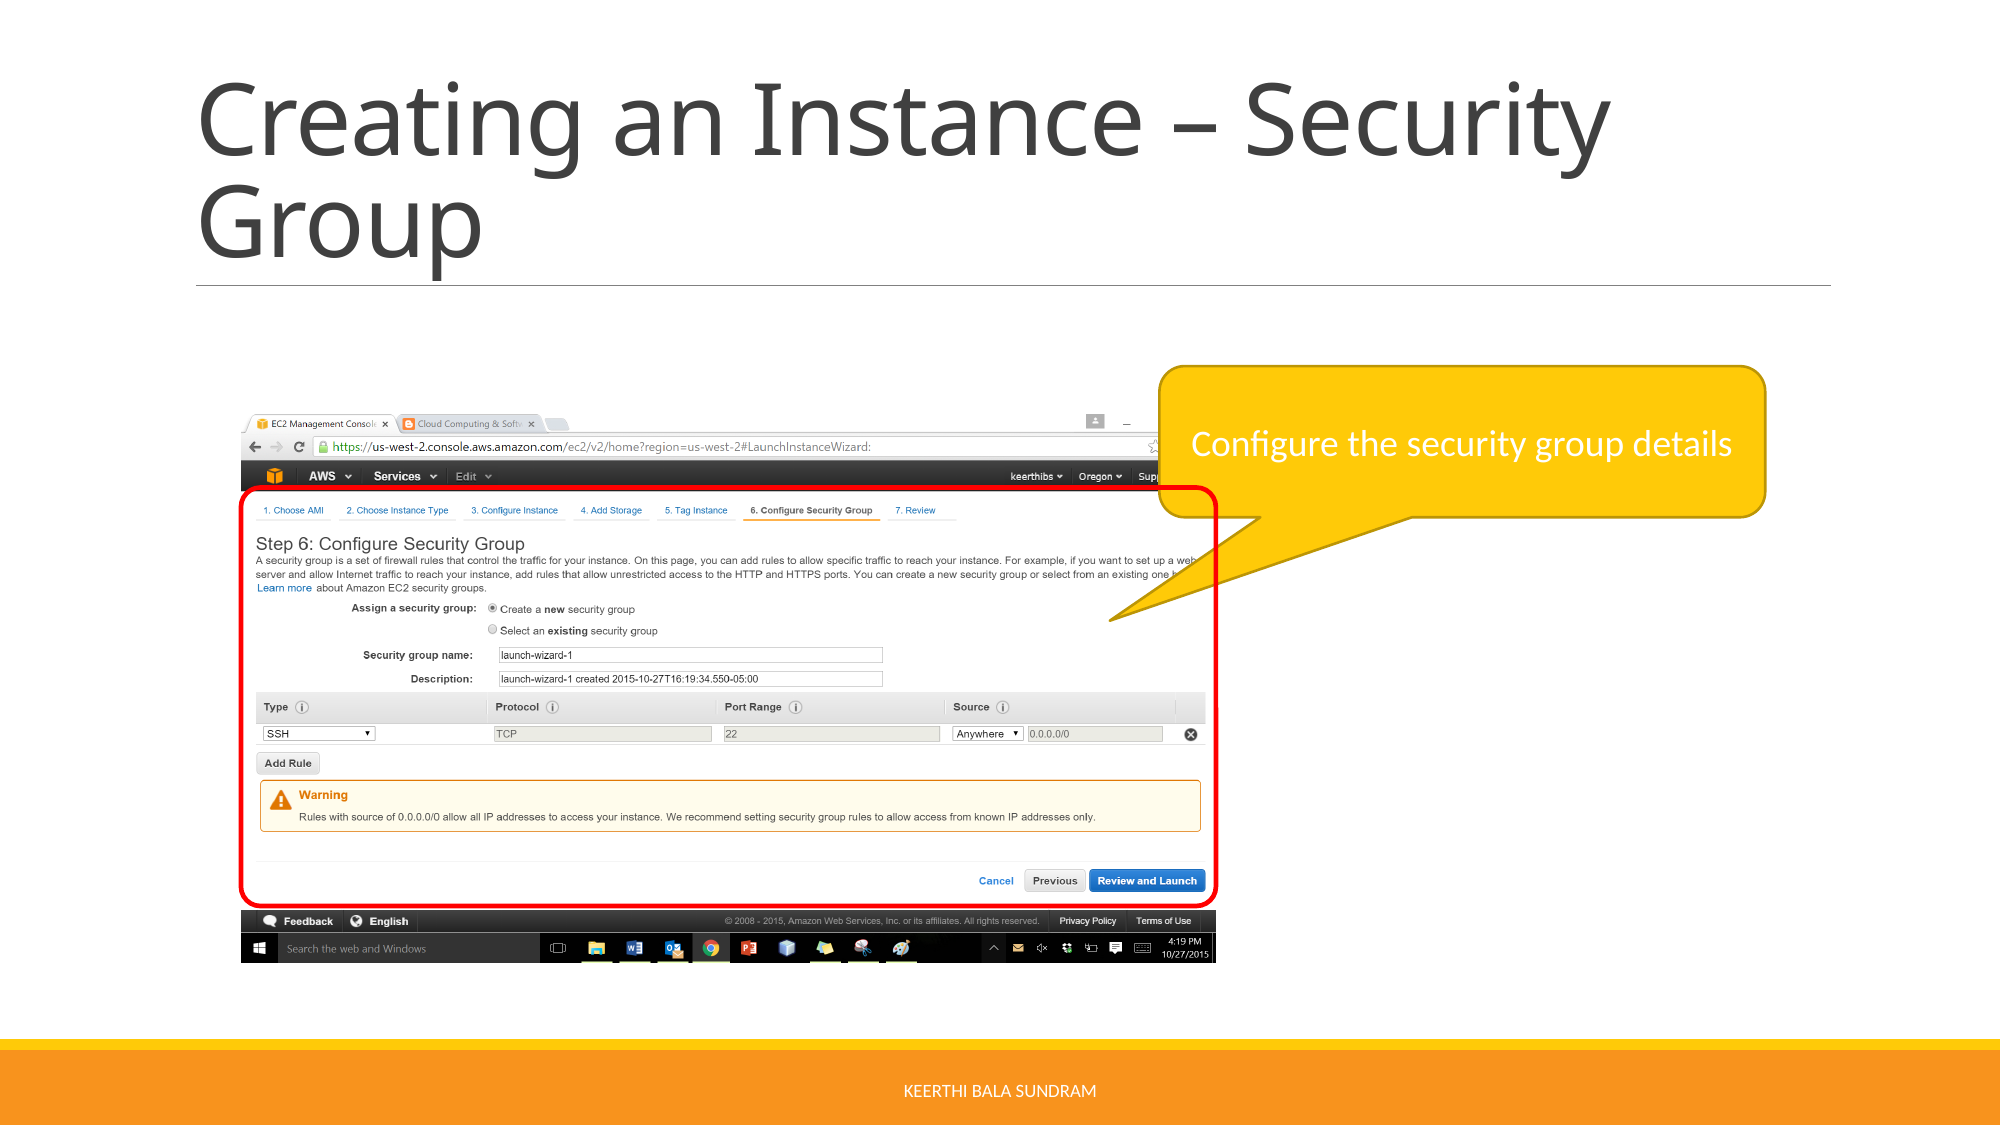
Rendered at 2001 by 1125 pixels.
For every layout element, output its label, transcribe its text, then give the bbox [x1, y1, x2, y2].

title Creating an Instance – Security Group [180, 47, 1830, 285]
text_box Configure the security group details [1158, 364, 1767, 583]
footer Keerthi Bala Sundram [604, 1059, 1396, 1120]
picture [240, 413, 1217, 964]
